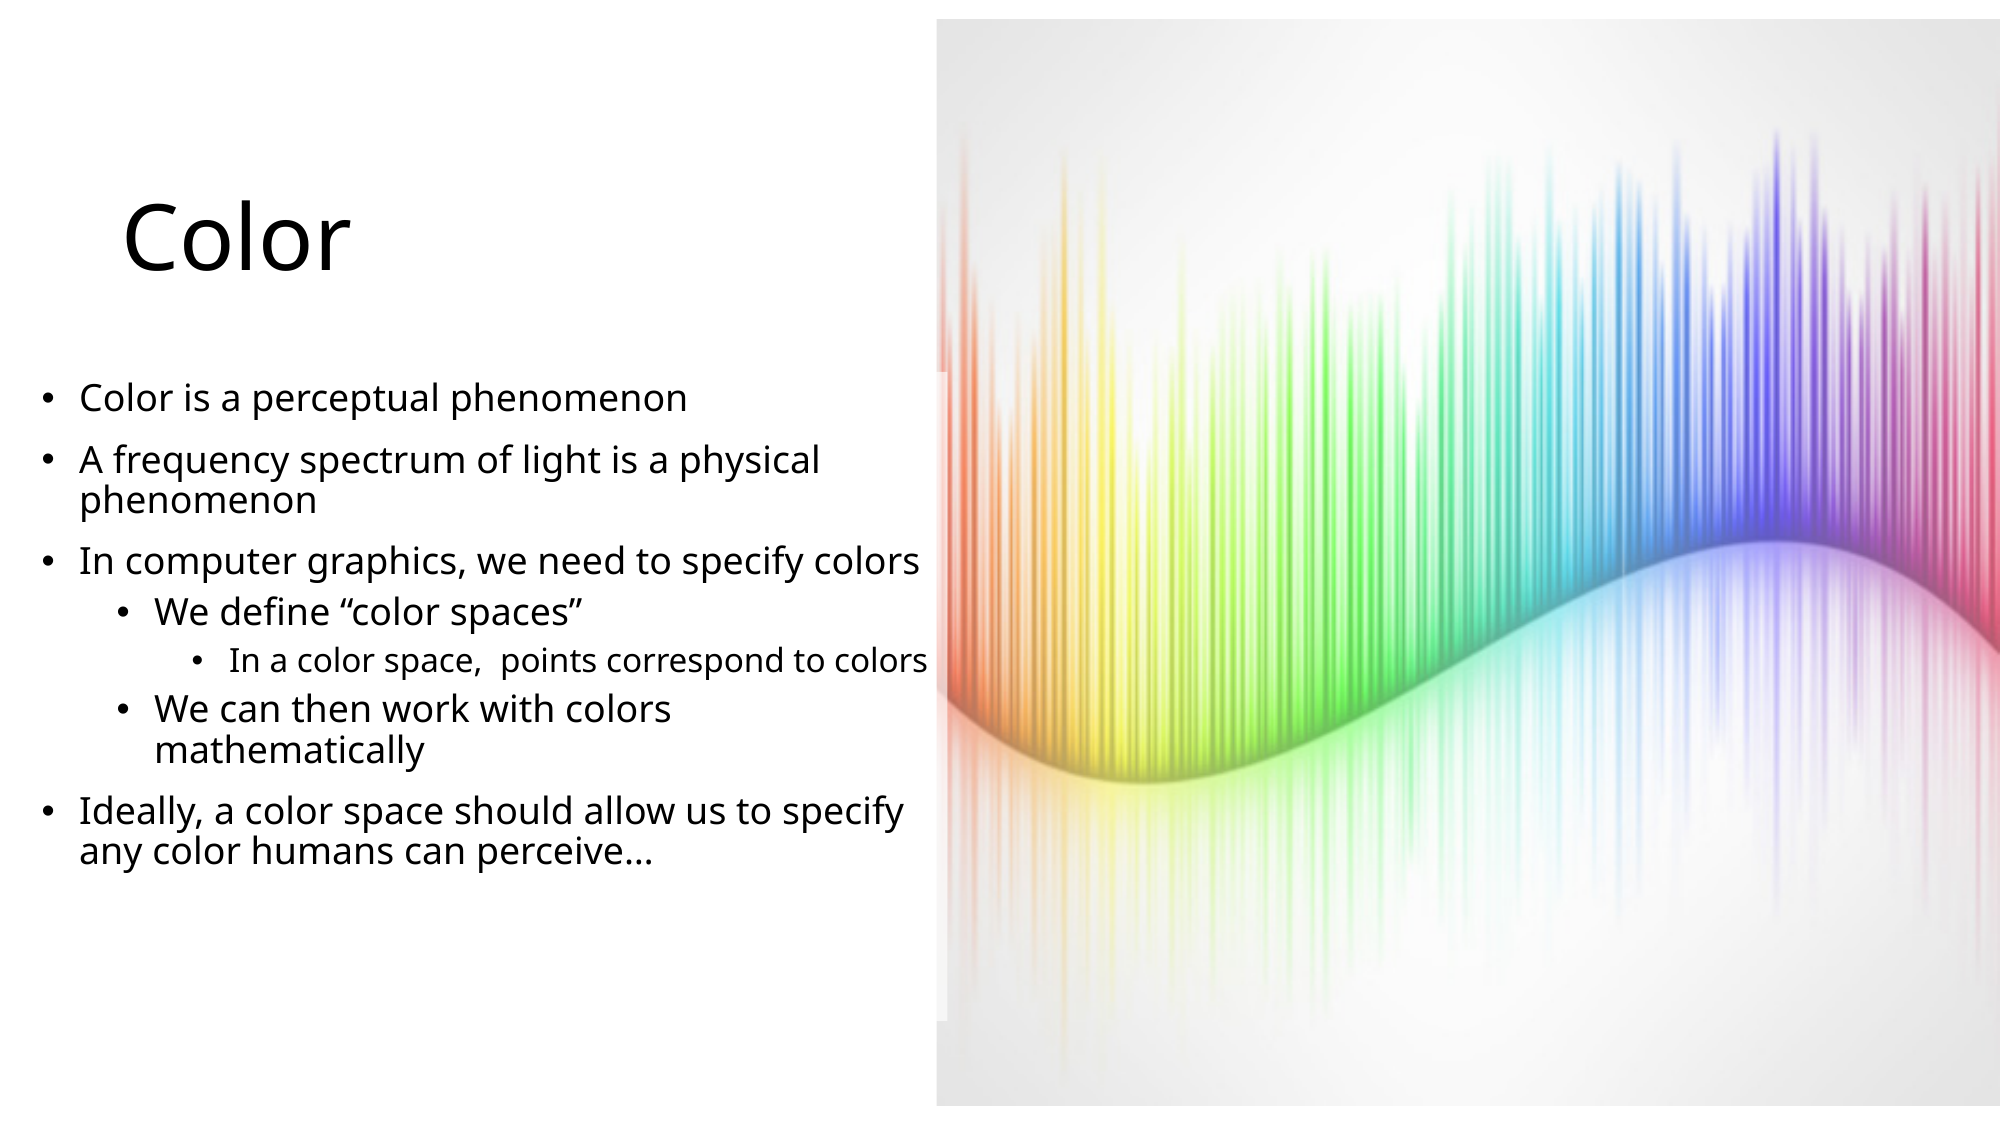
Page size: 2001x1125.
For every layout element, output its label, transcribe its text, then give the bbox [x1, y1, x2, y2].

list Color is a perceptual phenomenon A frequency spectrum of light is a physical phenomenon In computer graphics, we need to specify colors We define “color spaces” In a color space, points correspond to colors We can then work with colors mathematically Ideally, a color space should allow us to specify any color humans can perceive… [26, 371, 936, 1021]
title Color [106, 103, 936, 371]
picture [936, 19, 2000, 1106]
